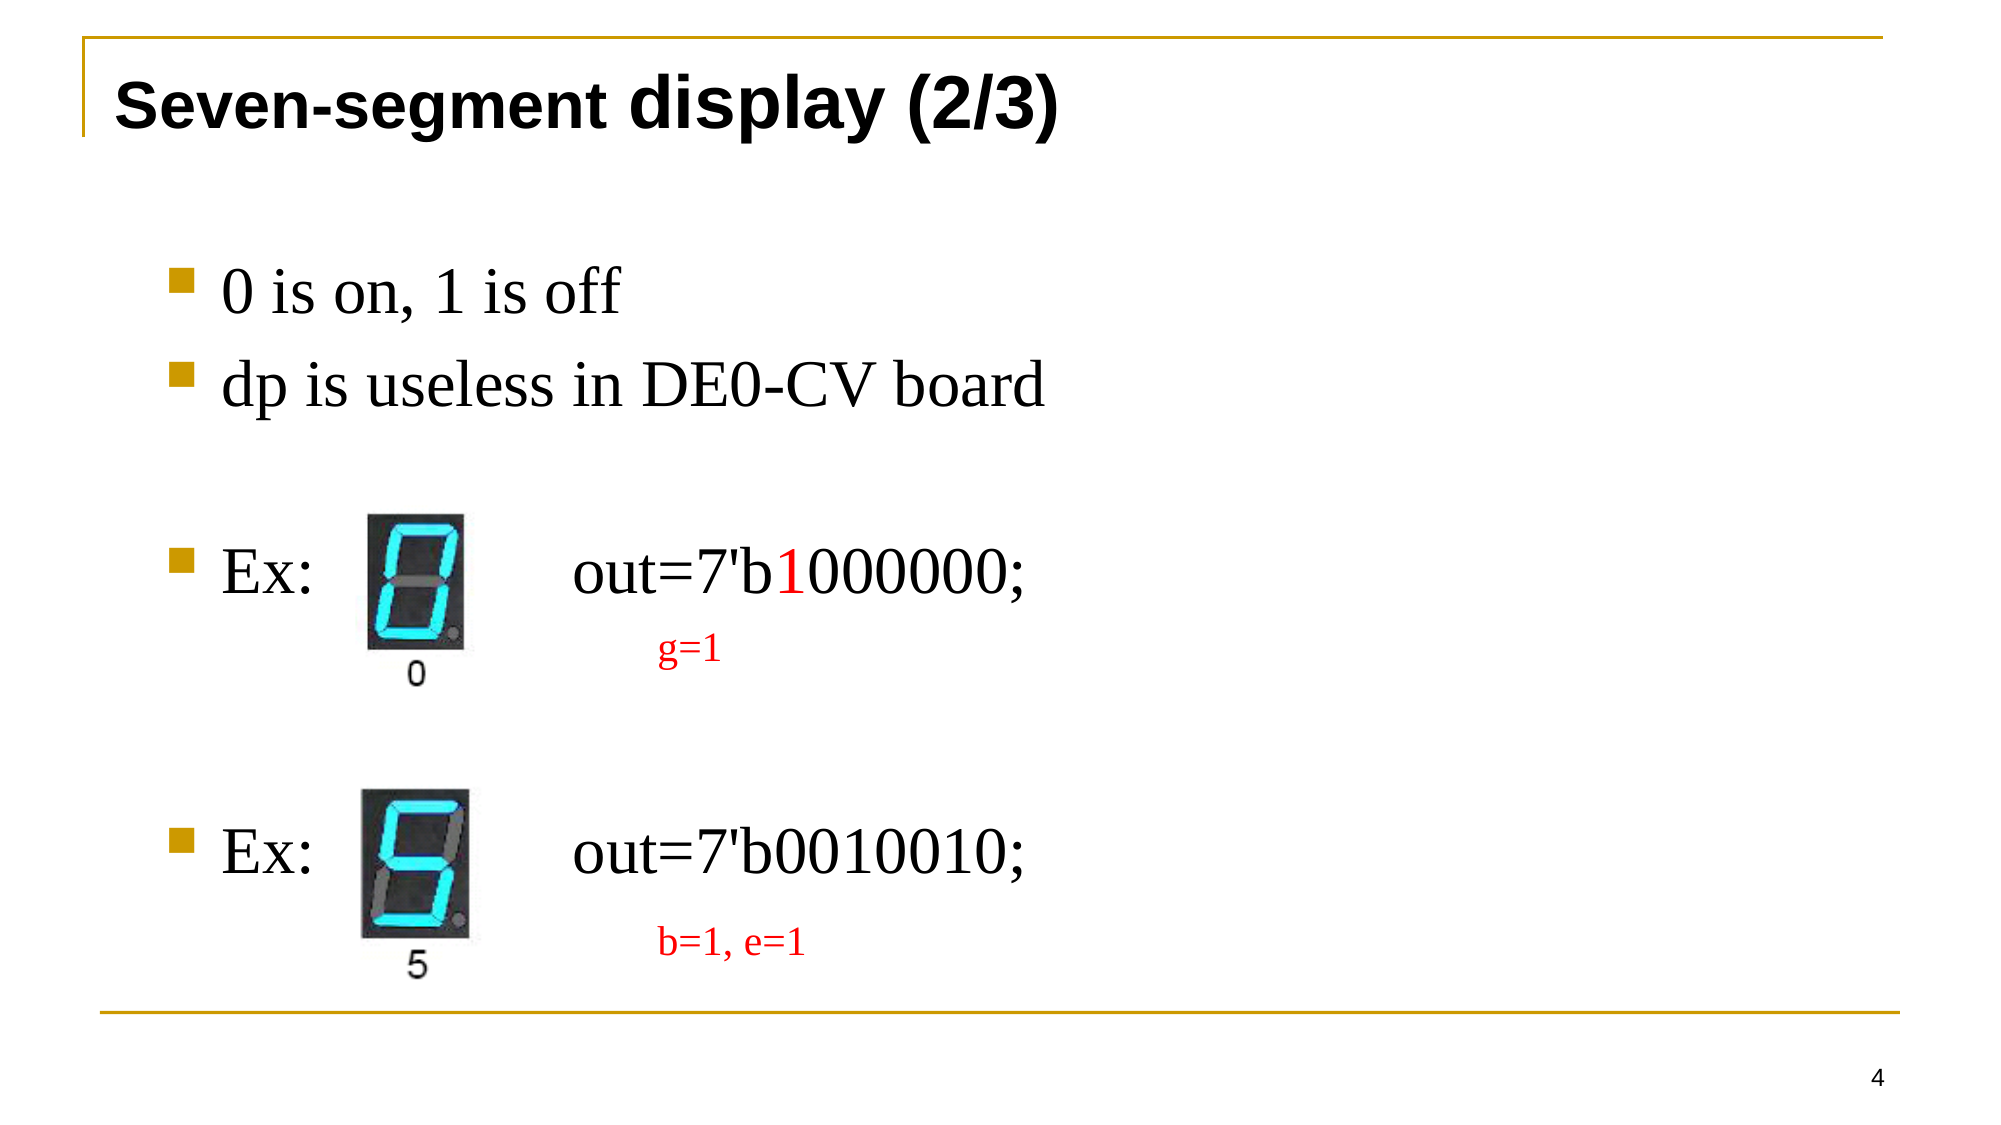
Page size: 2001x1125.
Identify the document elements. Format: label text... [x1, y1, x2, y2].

picture [340, 504, 501, 698]
text_box g=1 [642, 612, 738, 678]
slide_number 4 [1433, 1024, 1900, 1100]
picture [340, 776, 489, 989]
text_box b=1, e=1 [642, 906, 822, 971]
title Seven-segment display (2/3) [99, 45, 1961, 244]
text_box 0 is on, 1 is off dp is useless in DE0-CV board Ex: out=7'b1000000; Ex: out=7'b0010010; [150, 244, 1547, 755]
